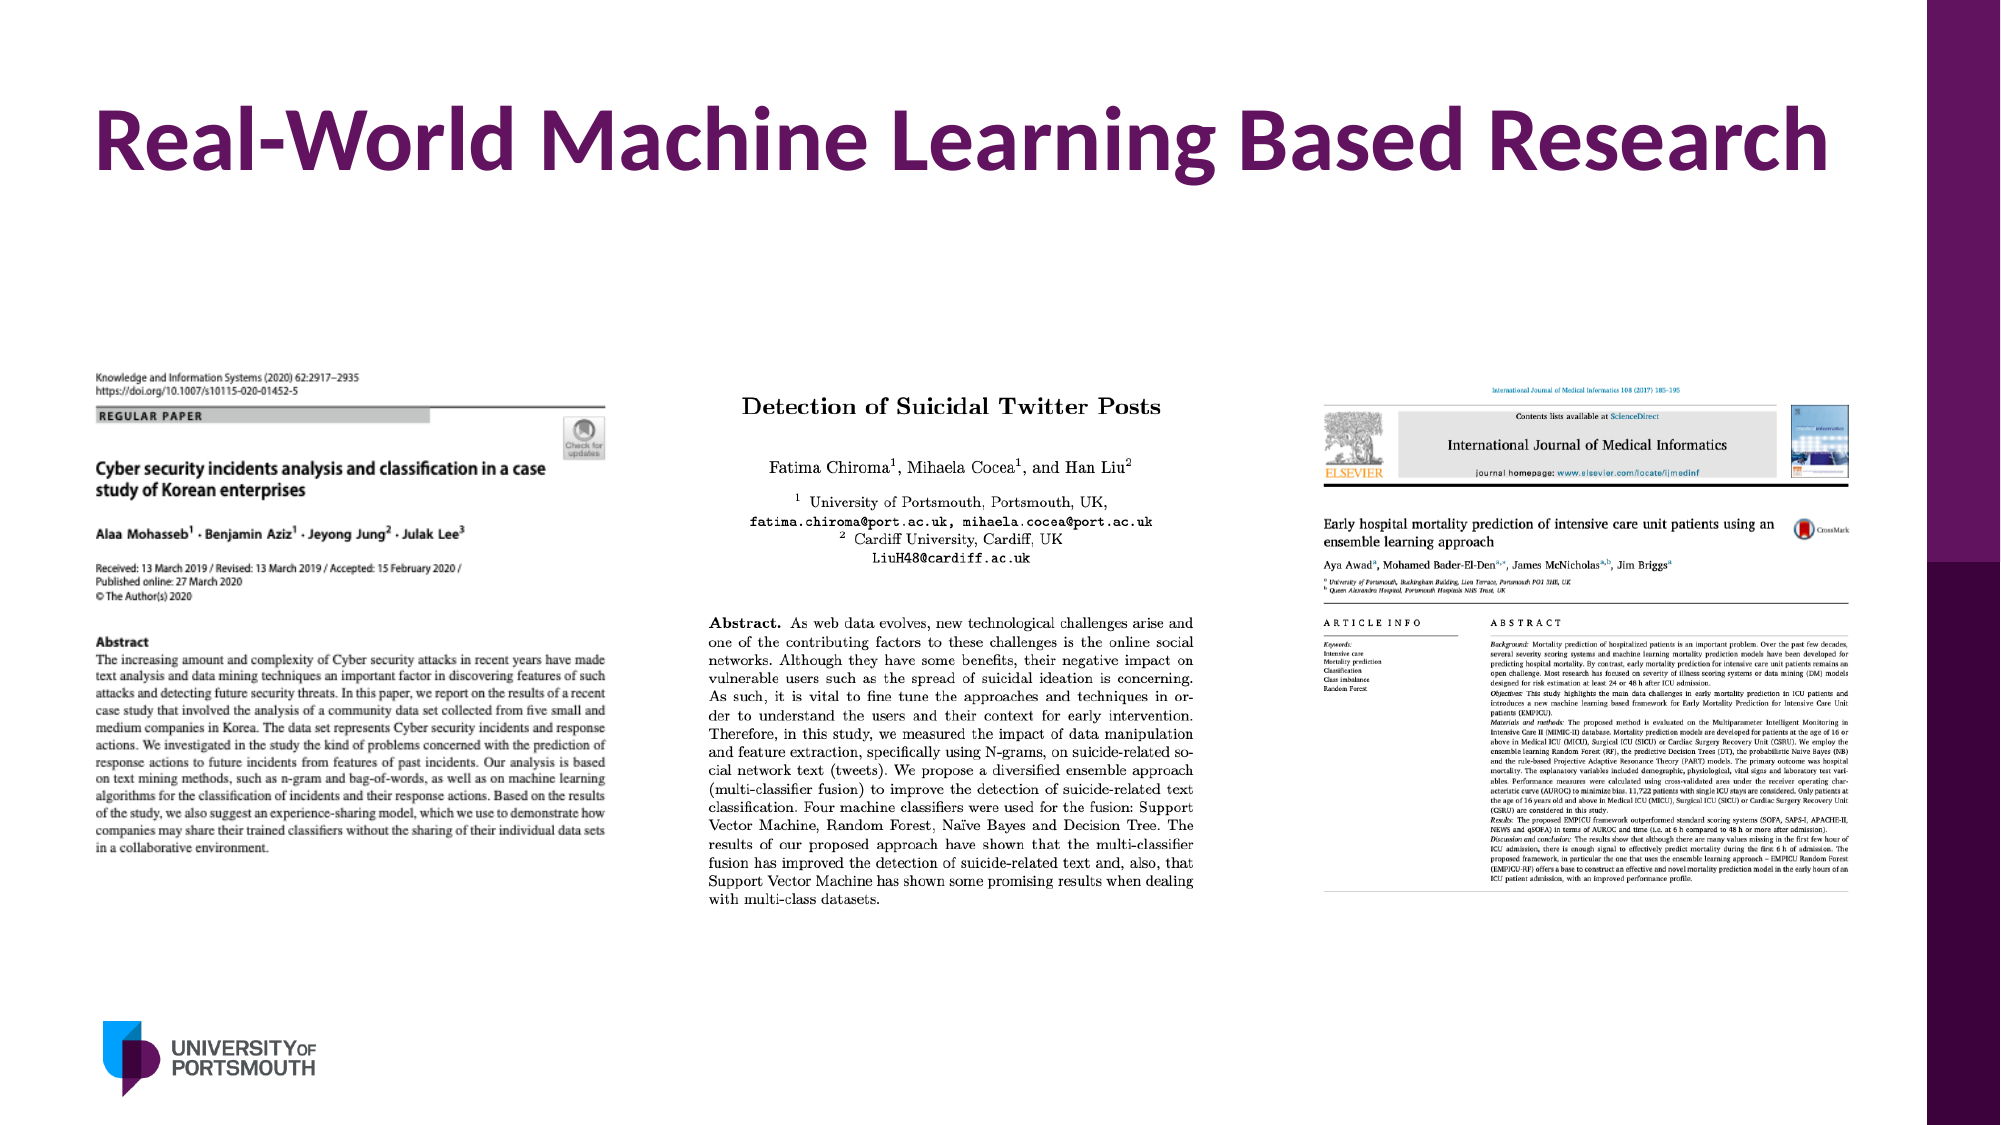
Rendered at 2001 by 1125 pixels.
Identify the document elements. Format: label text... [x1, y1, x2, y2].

title Real-World Machine Learning Based Research [79, 91, 1908, 279]
picture [652, 360, 1237, 918]
picture [1293, 360, 1877, 900]
picture [103, 1021, 316, 1097]
picture [79, 349, 624, 866]
